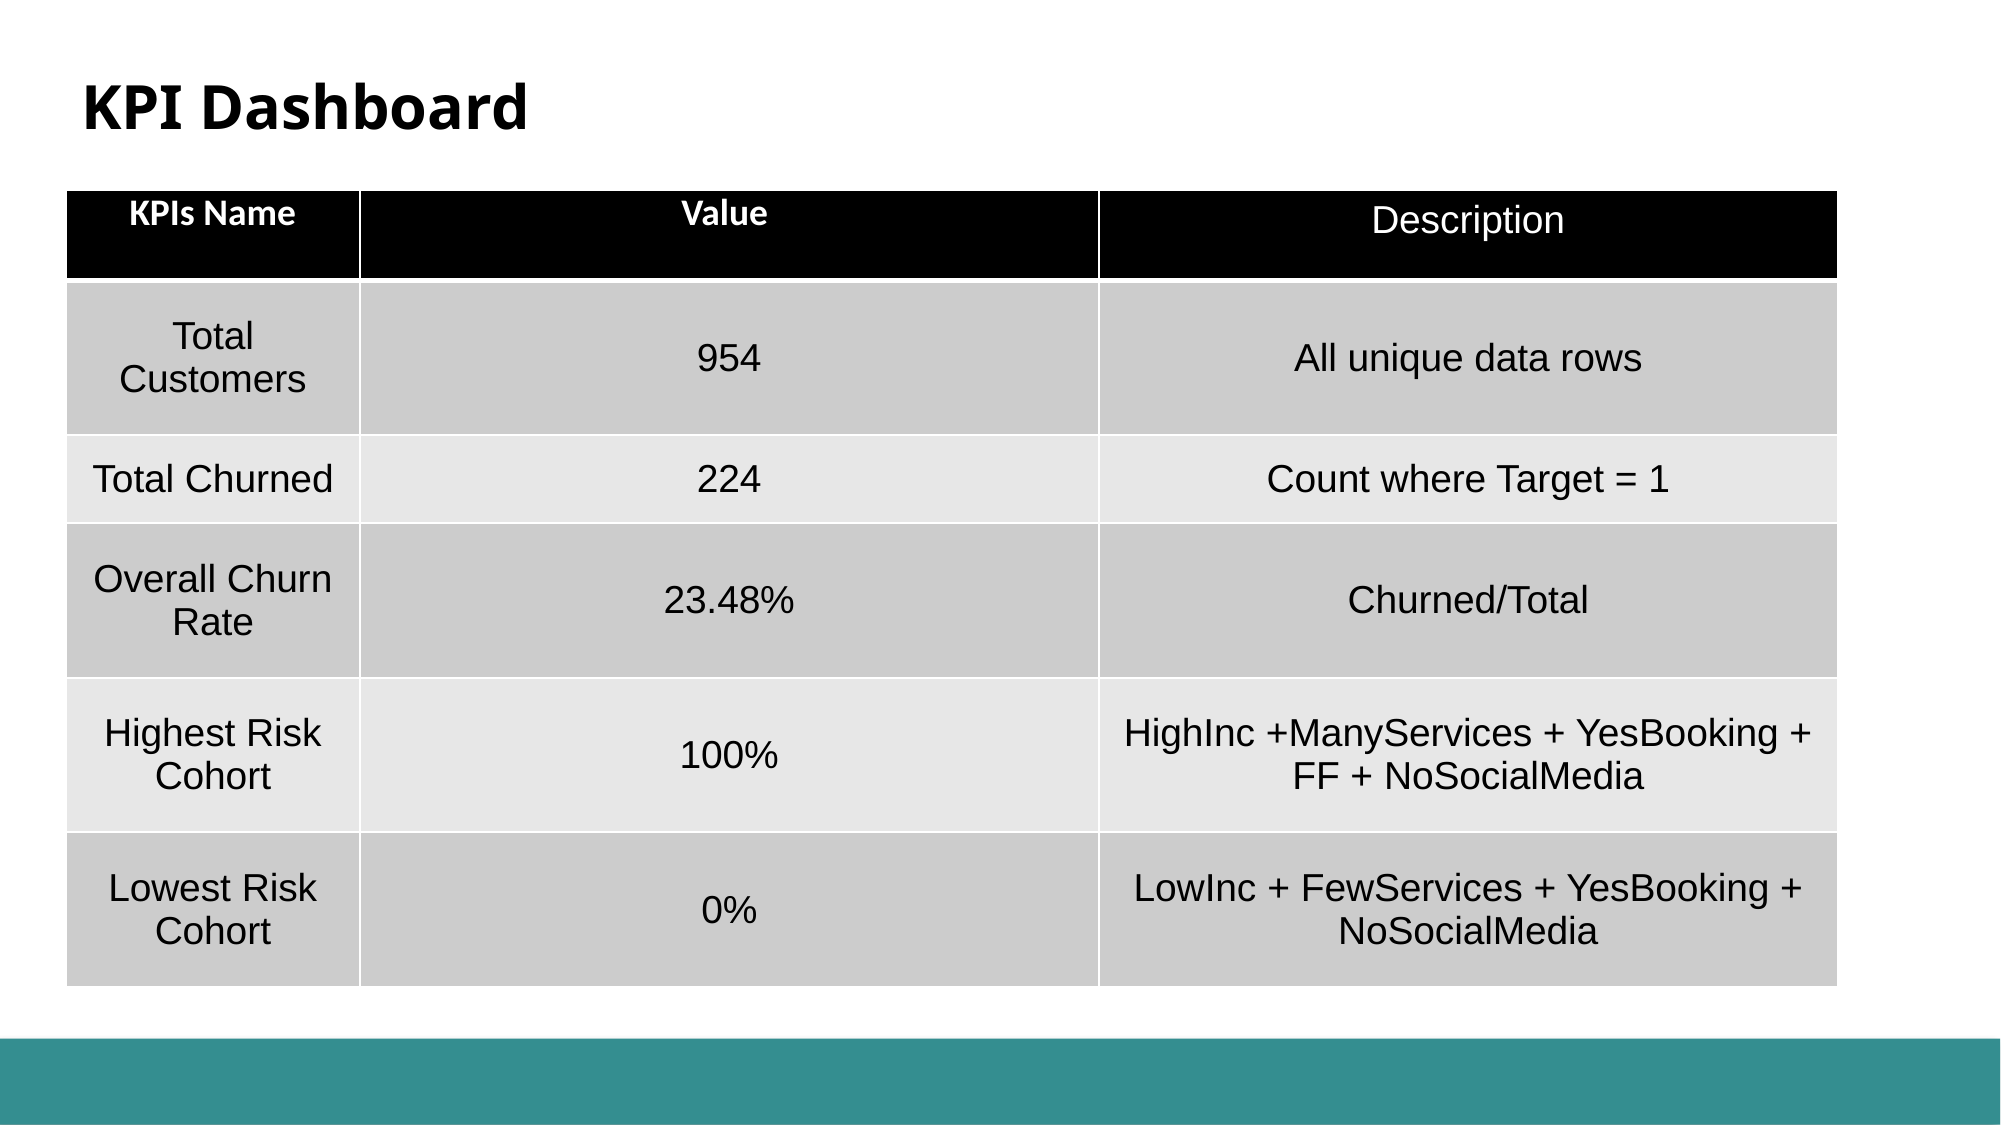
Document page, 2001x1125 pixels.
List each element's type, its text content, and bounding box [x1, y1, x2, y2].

table_cell Overall Churn Rate [67, 524, 359, 677]
table_cell LowInc + FewServices + YesBooking + NoSocialMedia [1100, 833, 1837, 986]
table_cell Total Churned [67, 436, 359, 522]
table_cell 23.48% [361, 524, 1098, 677]
table_cell Churned/Total [1100, 524, 1837, 677]
table_header Value [361, 191, 1098, 278]
table_cell 0% [361, 833, 1098, 986]
title KPI Dashboard [66, 0, 1863, 157]
table_cell Lowest Risk Cohort [67, 833, 359, 986]
table_cell Count where Target = 1 [1100, 436, 1837, 522]
table_cell All unique data rows [1100, 283, 1837, 434]
table_cell 224 [361, 436, 1098, 522]
table_cell 100% [361, 679, 1098, 831]
table_cell 954 [361, 283, 1098, 434]
table_header KPIs Name [67, 191, 359, 278]
table_cell Total Customers [67, 283, 359, 434]
table_cell Highest Risk Cohort [67, 679, 359, 831]
table_header Description [1100, 191, 1837, 278]
table_cell HighInc +ManyServices + YesBooking + FF + NoSocialMedia [1100, 679, 1837, 831]
